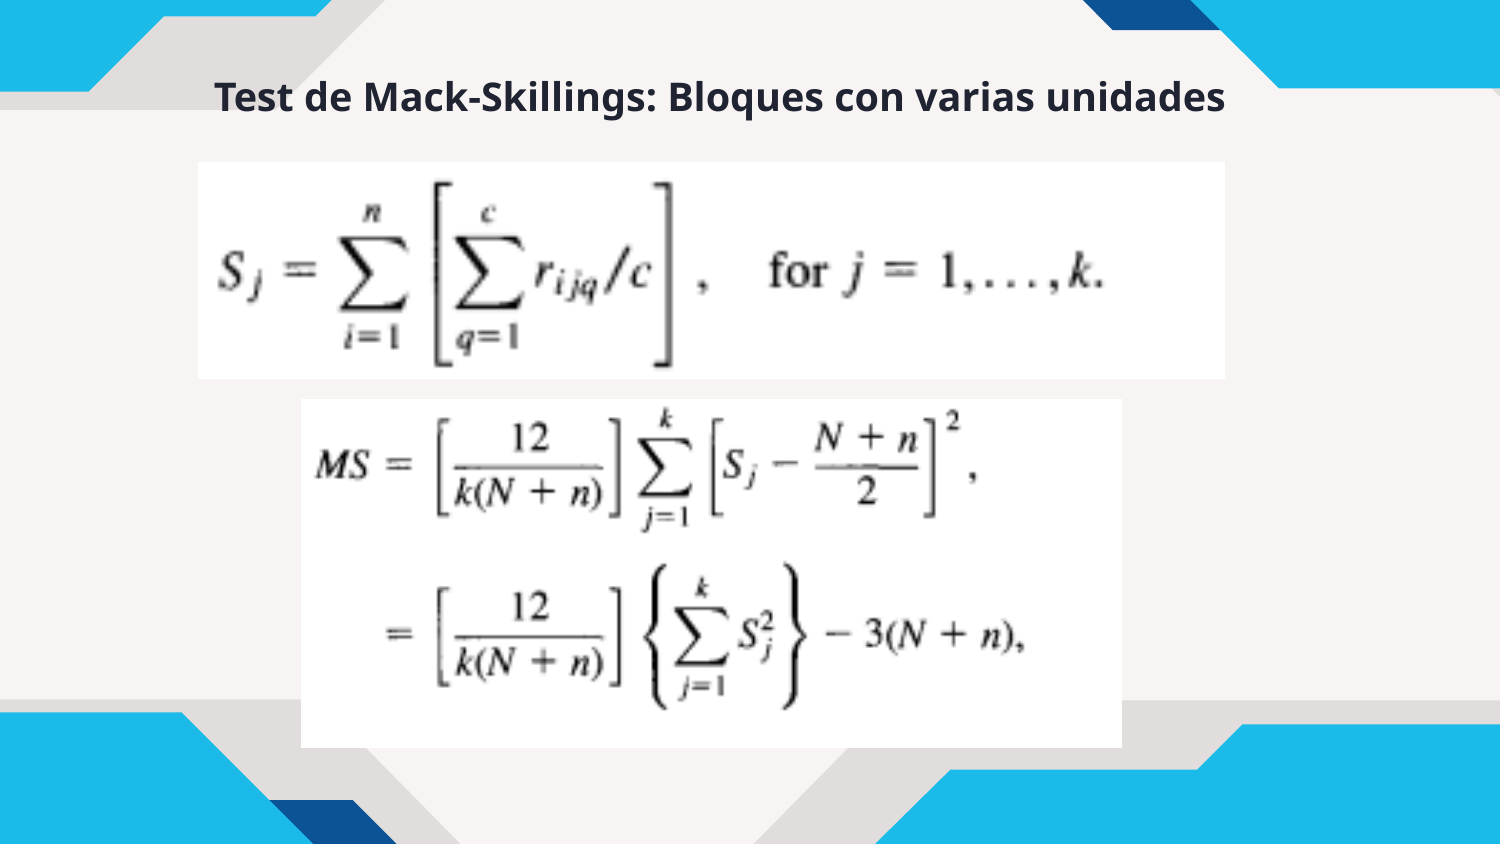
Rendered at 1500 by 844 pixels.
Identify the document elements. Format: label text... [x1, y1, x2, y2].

picture [301, 398, 1122, 748]
text_box Test de Mack-Skillings: Bloques con varias unidades [198, 56, 1251, 142]
picture [198, 162, 1225, 379]
